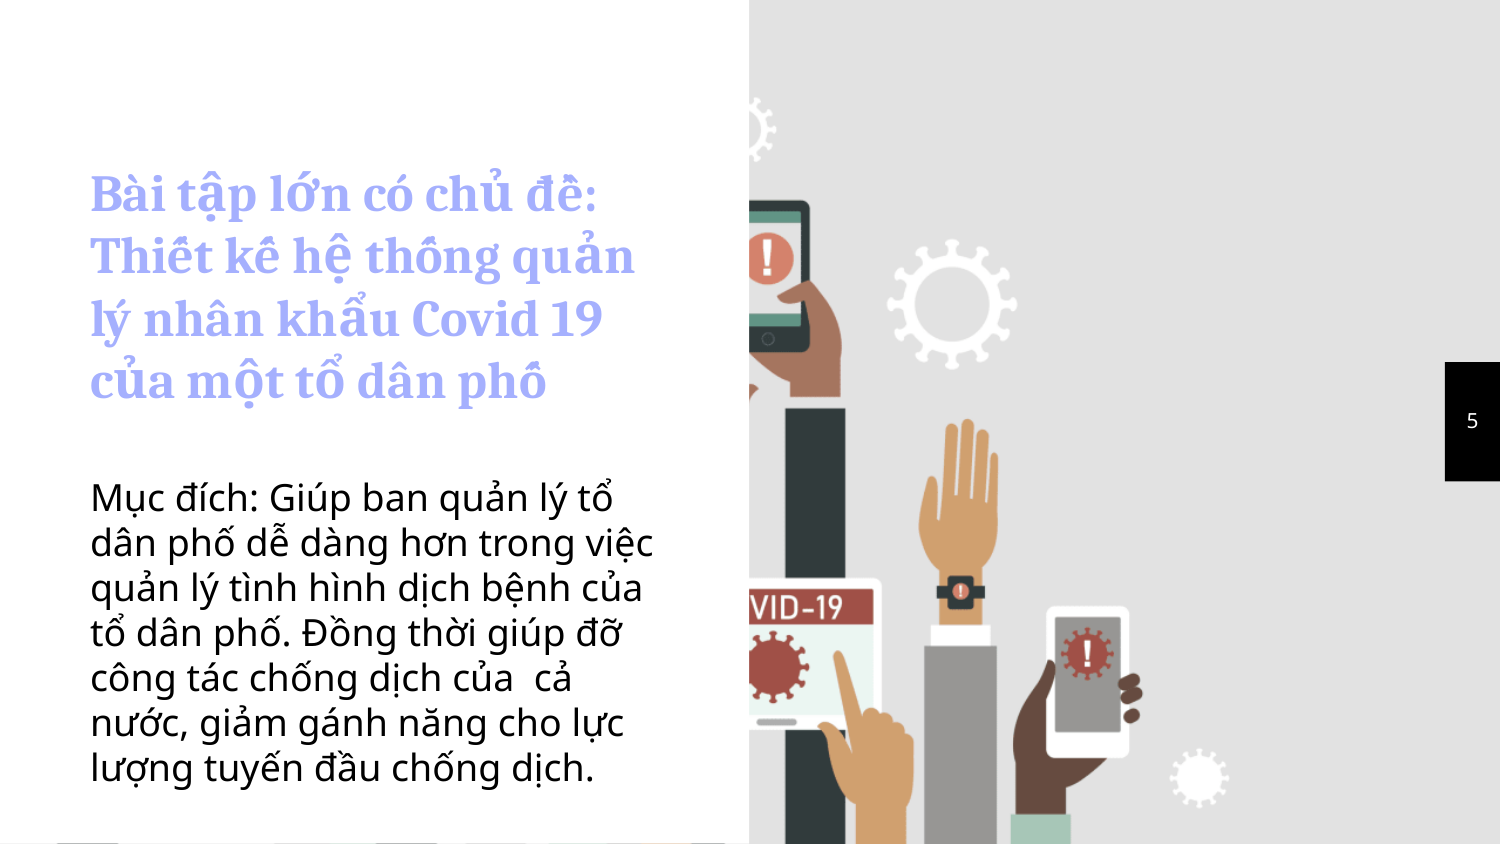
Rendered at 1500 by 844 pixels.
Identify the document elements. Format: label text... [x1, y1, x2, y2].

title Bài tập lớn có chủ đề: Thiết kế hệ thống quản lý nhân khẩu Covid 19 của một tổ dân phố [75, 136, 656, 425]
list Mục đích: Giúp ban quản lý tổ dân phố dễ dàng hơn trong việc quản lý tình hình dịch bệnh của tổ dân phố. Đồng thời giúp đỡ công tác chống dịch của cả nước, giảm gánh năng cho lực lượng tuyến đầu chống dịch. [75, 459, 681, 759]
picture [750, 0, 1500, 844]
slide_number 5 [1444, 362, 1500, 482]
